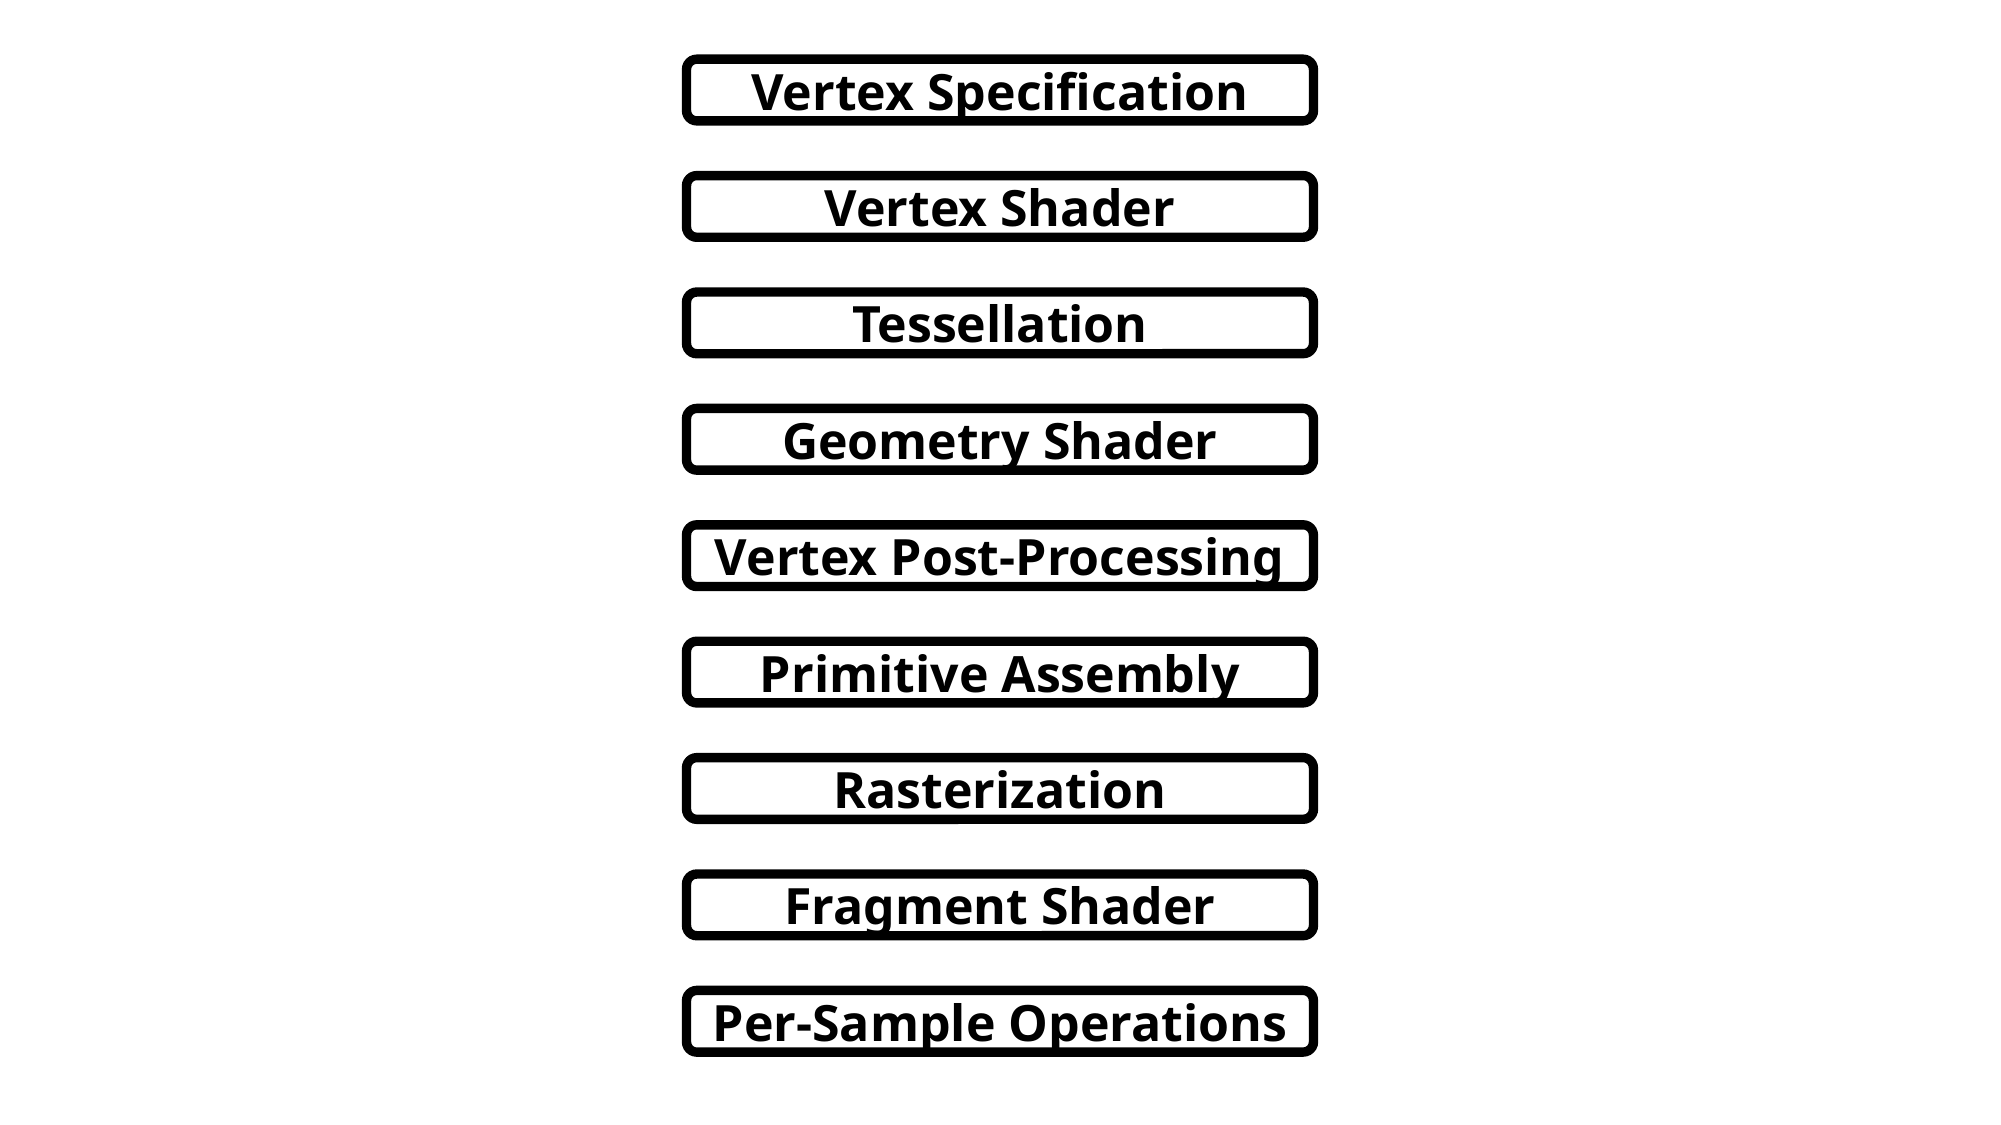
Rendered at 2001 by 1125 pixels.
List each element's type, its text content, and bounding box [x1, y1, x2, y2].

text_box Vertex Specification [685, 58, 1315, 122]
text_box Rasterization [685, 756, 1315, 821]
text_box Tessellation [685, 290, 1315, 355]
text_box Vertex Shader [685, 174, 1315, 239]
text_box Fragment Shader [685, 872, 1315, 937]
text_box Per-Sample Operations [685, 989, 1315, 1054]
text_box Geometry Shader [685, 407, 1315, 472]
text_box Primitive Assembly [685, 640, 1315, 704]
text_box Vertex Post-Processing [685, 523, 1315, 588]
